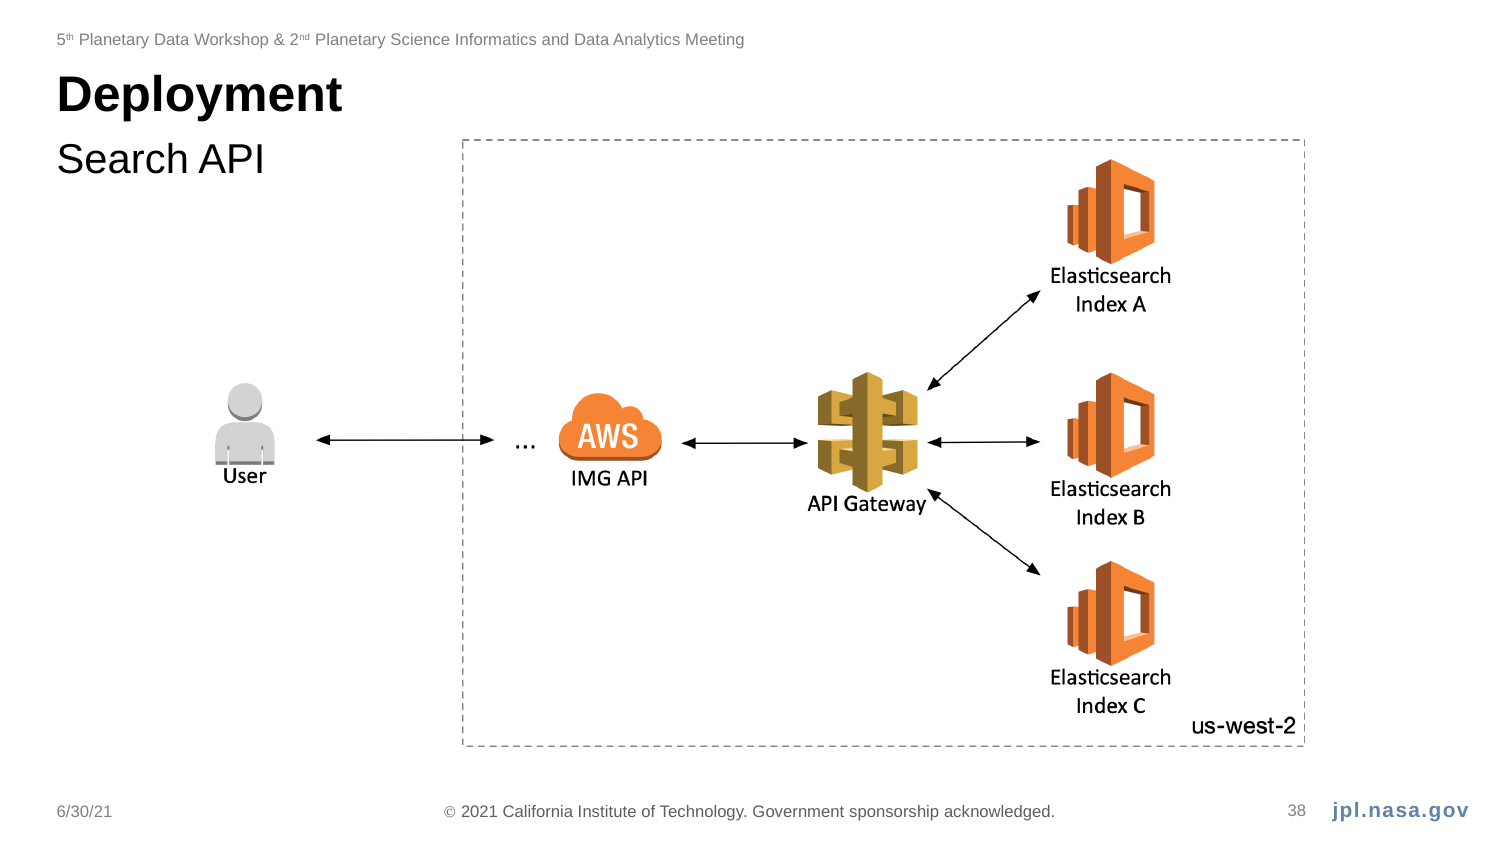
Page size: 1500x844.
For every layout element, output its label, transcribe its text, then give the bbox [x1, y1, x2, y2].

title Deployment [41, 53, 1439, 124]
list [174, 139, 1306, 748]
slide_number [41, 787, 275, 833]
list Search API [41, 124, 1439, 182]
slide_number 38 [1225, 787, 1322, 833]
list 5th Planetary Data Workshop & 2nd Planetary Science Informatics and Data Analytics Meeting [41, 21, 1439, 53]
footer Ⓒ 2021 California Institute of Technology. Government sponsorship acknowledged. [275, 787, 1225, 833]
